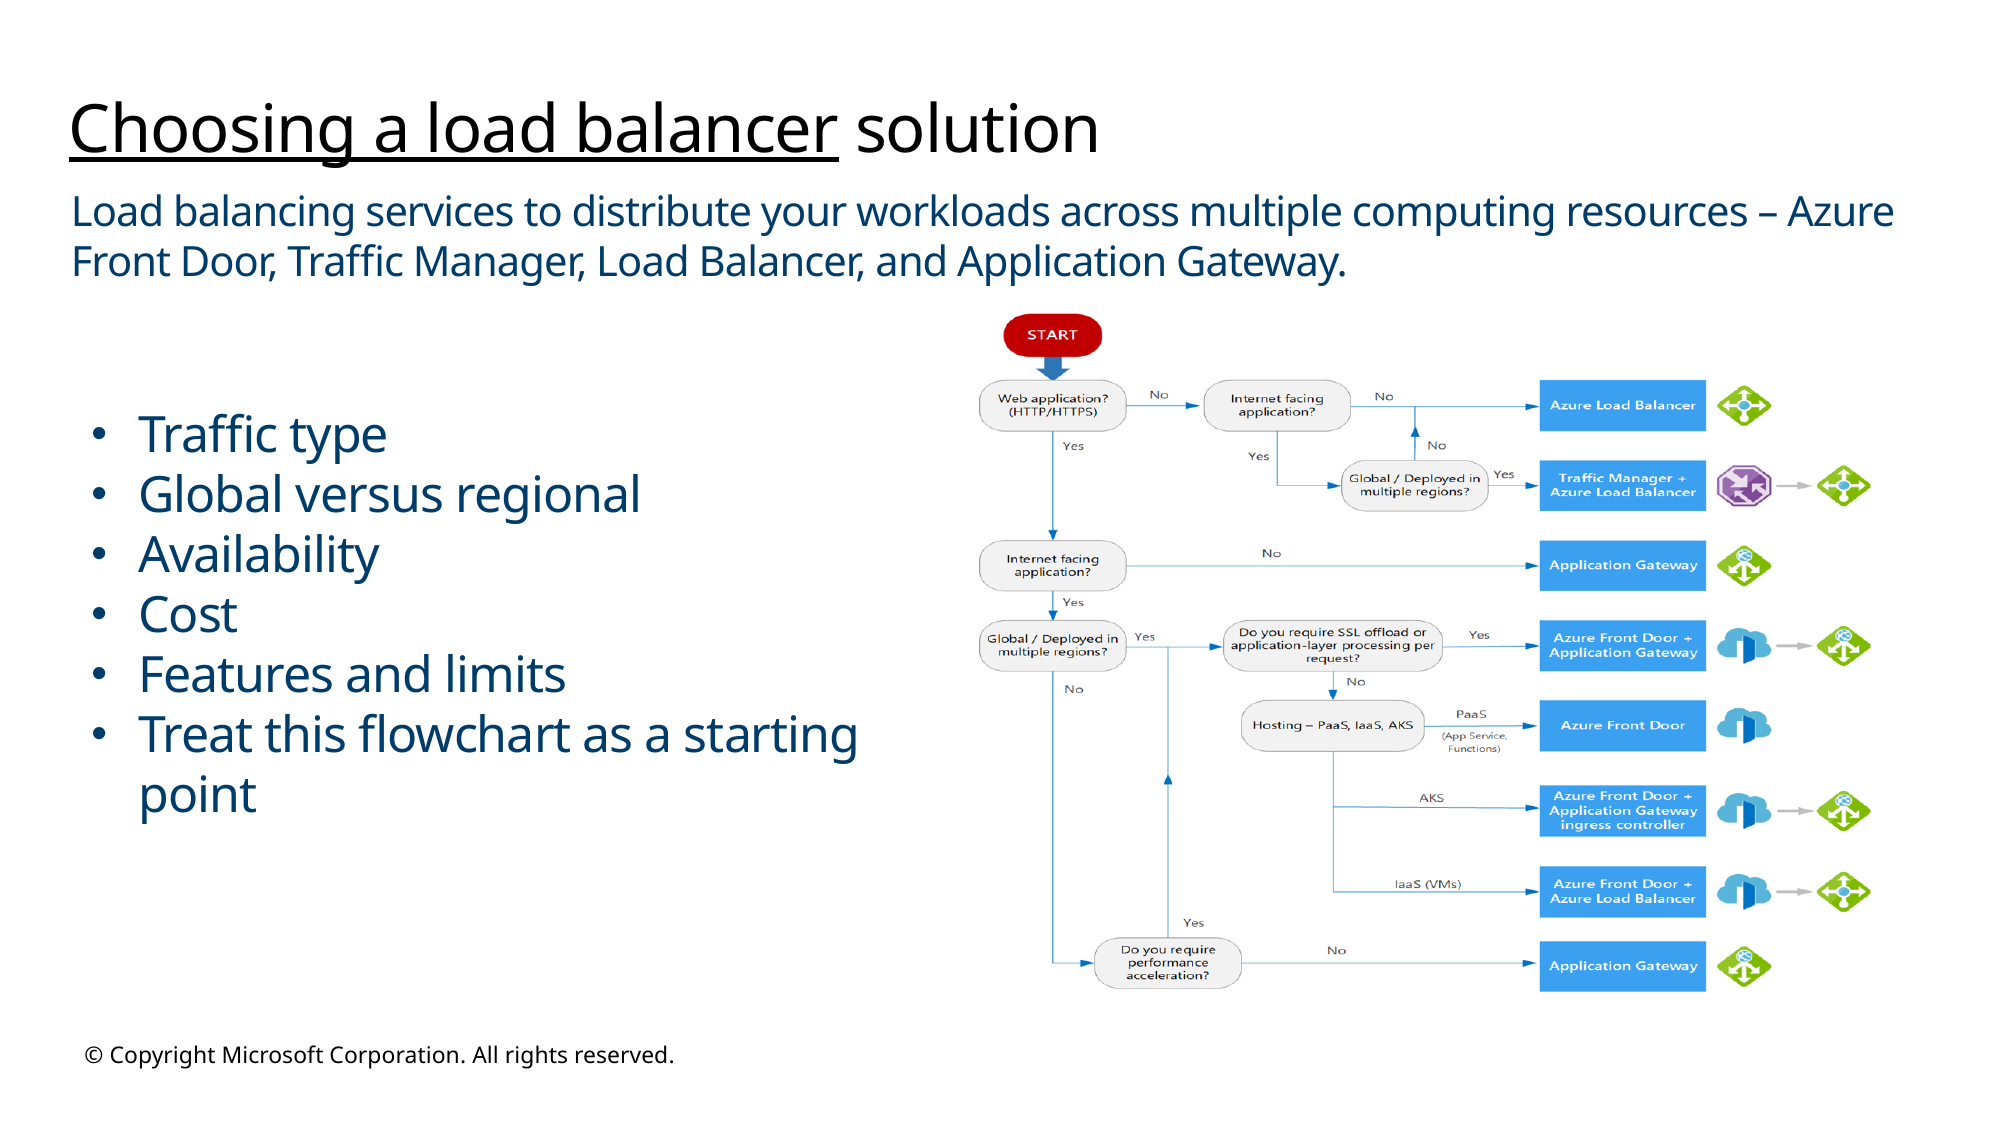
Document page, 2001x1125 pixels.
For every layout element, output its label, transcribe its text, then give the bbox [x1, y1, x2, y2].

list Traffic type Global versus regional Availability Cost Features and limits Treat this flowchart as a starting point [91, 395, 895, 850]
picture [978, 313, 1871, 992]
title Choosing a load balancer solution [68, 72, 1930, 178]
list Load balancing services to distribute your workloads across multiple computing resources – Azure Front Door, Traffic Manager, Load Balancer, and Application Gateway. [70, 177, 2000, 294]
